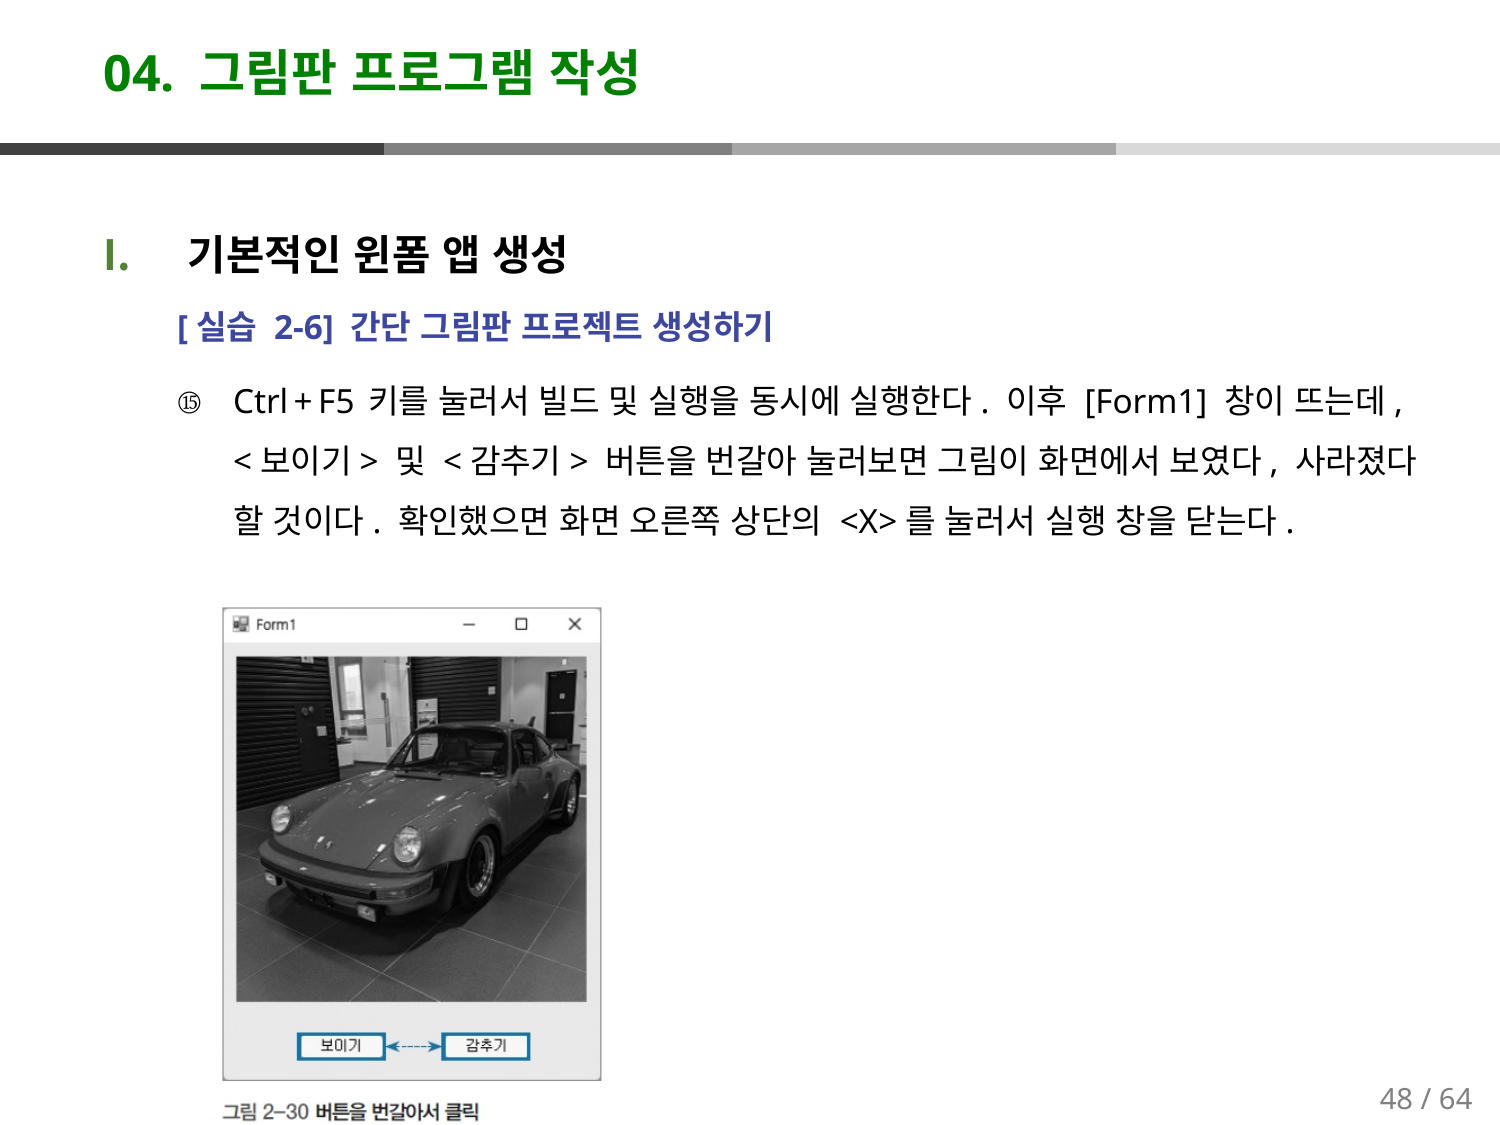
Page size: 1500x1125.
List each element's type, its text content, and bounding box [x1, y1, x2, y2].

picture [218, 603, 606, 1125]
list 기본적인 윈폼 앱 생성 [실습 2-6] 간단 그림판 프로젝트 생성하기 Ctrl + F5 키를 눌러서 빌드 및 실행을 동시에 실행한다. 이후 [Form1] 창이 뜨는데, <보이기> 및 <감추기> 버튼을 번갈아 눌러보면 그림이 화면에서 보였다, 사라졌다 할 것이다. 확인했으면 화면 오른쪽 상단의 <X>를 눌러서 실행 창을 닫는다. [88, 196, 1436, 1083]
title 04. 그림판 프로그램 작성 [88, 30, 1400, 121]
